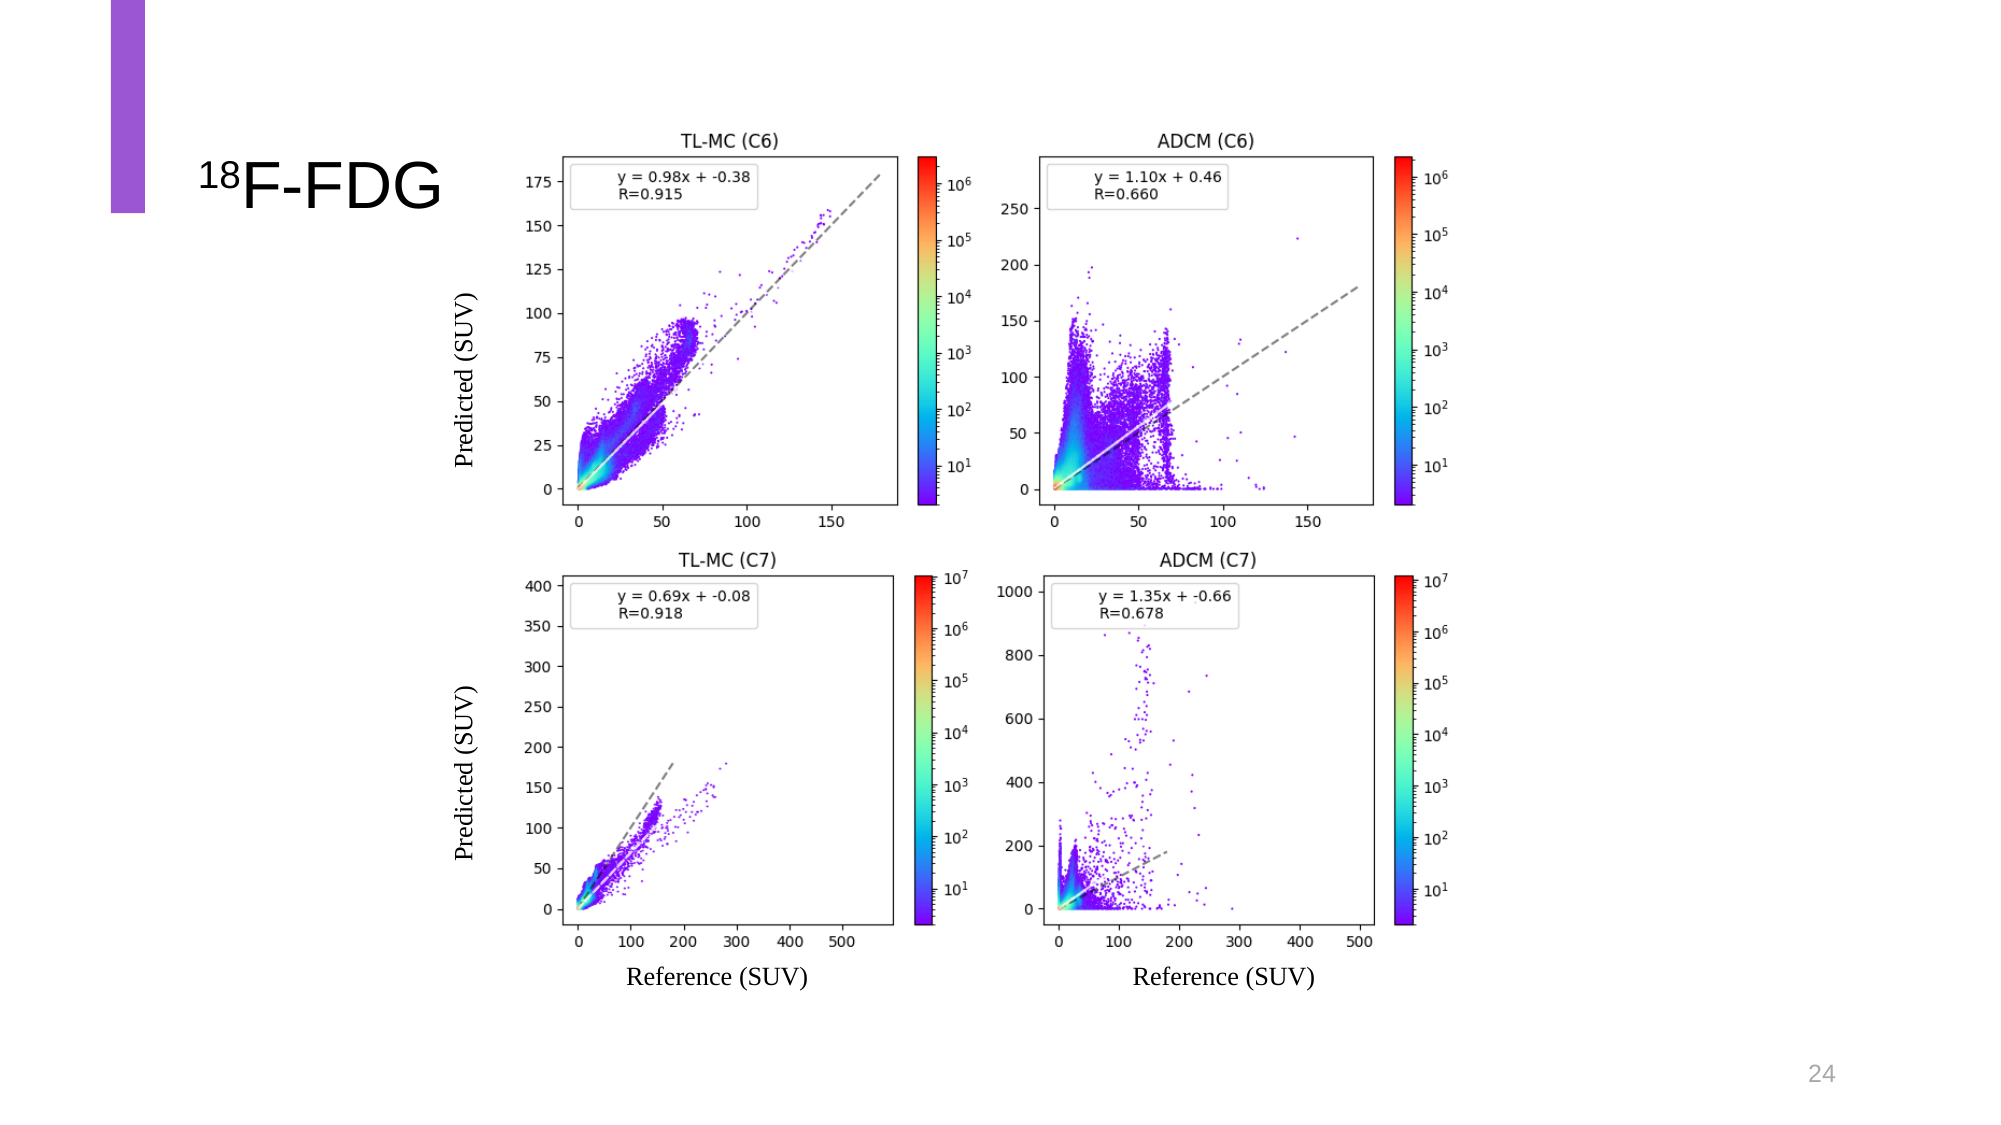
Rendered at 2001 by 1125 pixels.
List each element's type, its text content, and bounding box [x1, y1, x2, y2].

slide_number 24 [1401, 1042, 1851, 1103]
title 18F-FDG [183, 90, 1851, 284]
picture [218, 121, 1687, 1073]
